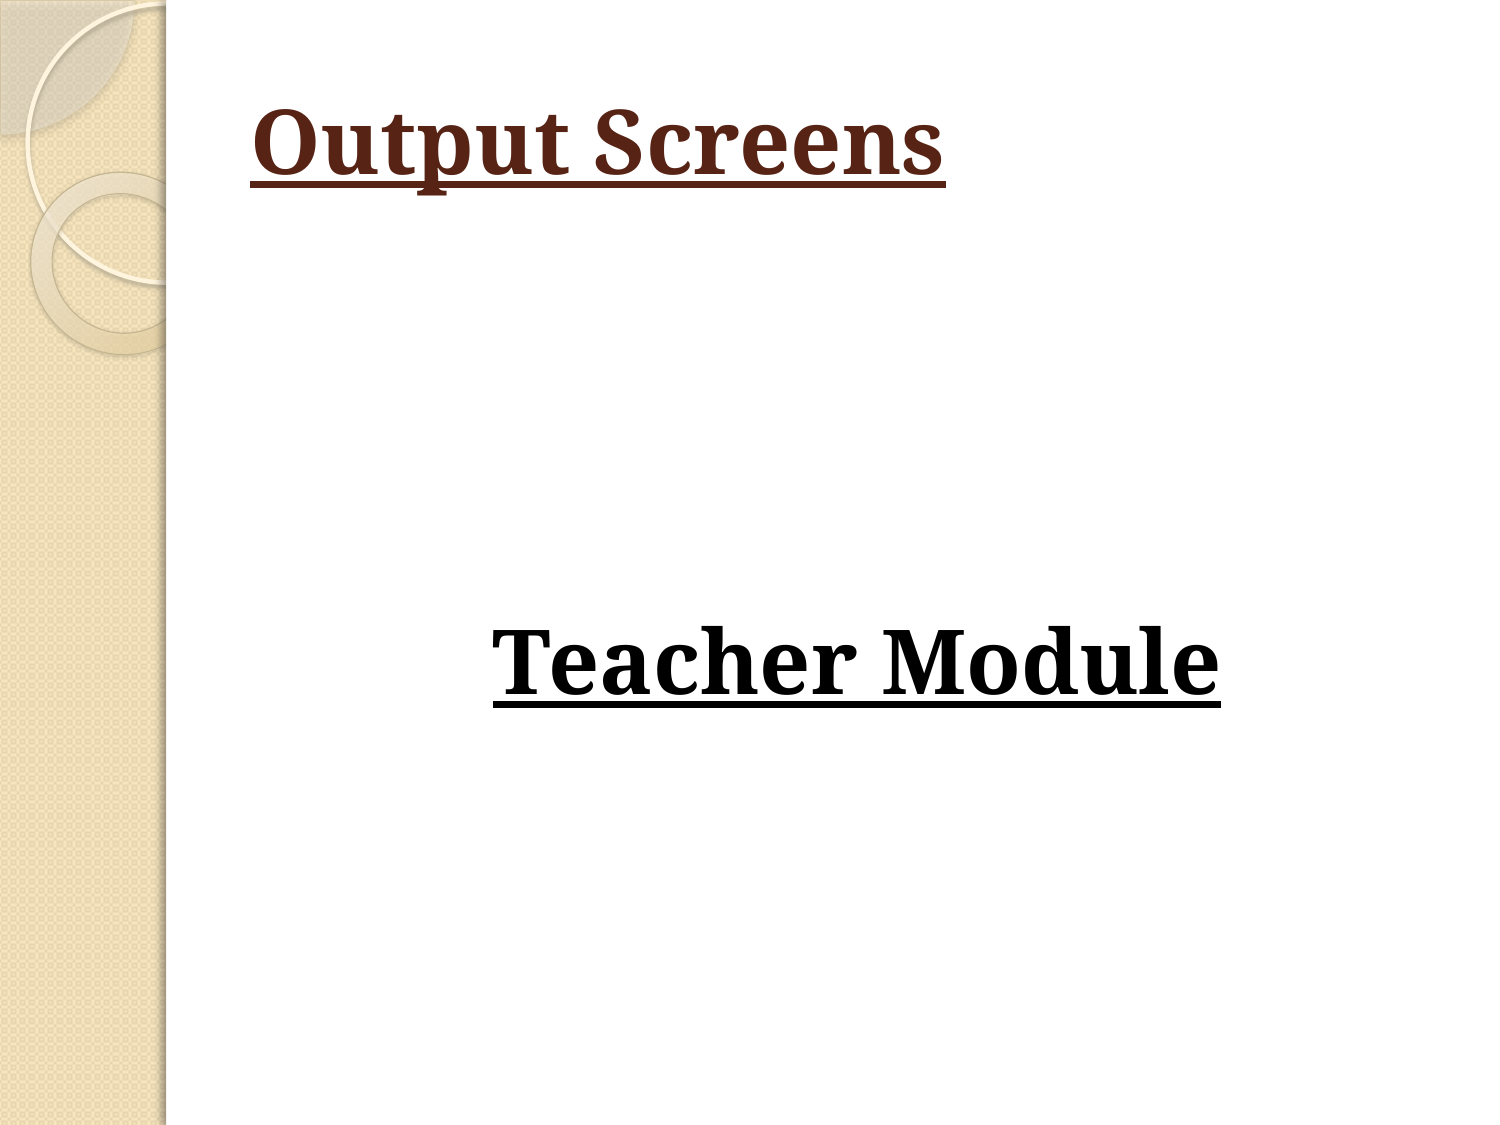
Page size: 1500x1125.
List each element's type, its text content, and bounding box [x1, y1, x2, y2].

list Teacher Module [235, 237, 1466, 1025]
title Output Screens [235, 45, 1466, 233]
